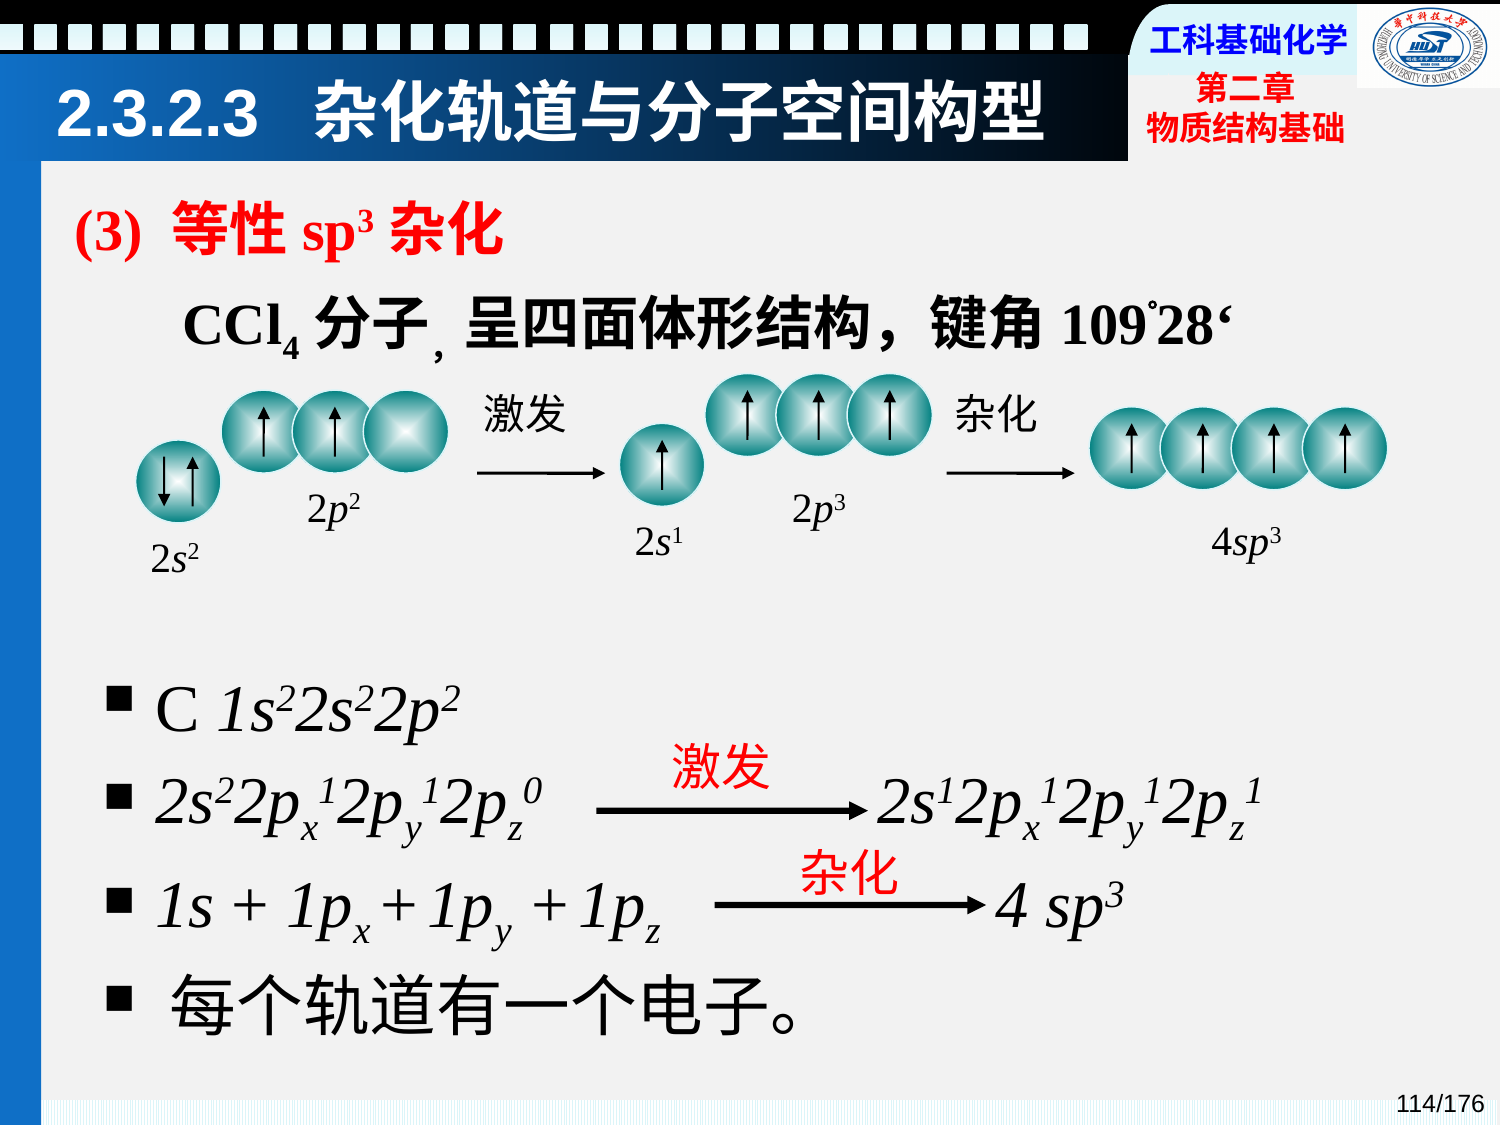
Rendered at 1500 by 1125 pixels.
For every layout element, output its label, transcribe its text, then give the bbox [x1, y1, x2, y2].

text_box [135, 373, 1388, 590]
text_box (3) 等性sp3杂化 [60, 184, 520, 270]
picture [1357, 4, 1500, 88]
text_box CCl4分子，呈四面体形结构，键角10928‘ [167, 278, 1250, 372]
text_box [88, 656, 1421, 1034]
title 2.3.2.3 杂化轨道与分子空间构型 [41, 54, 1117, 166]
